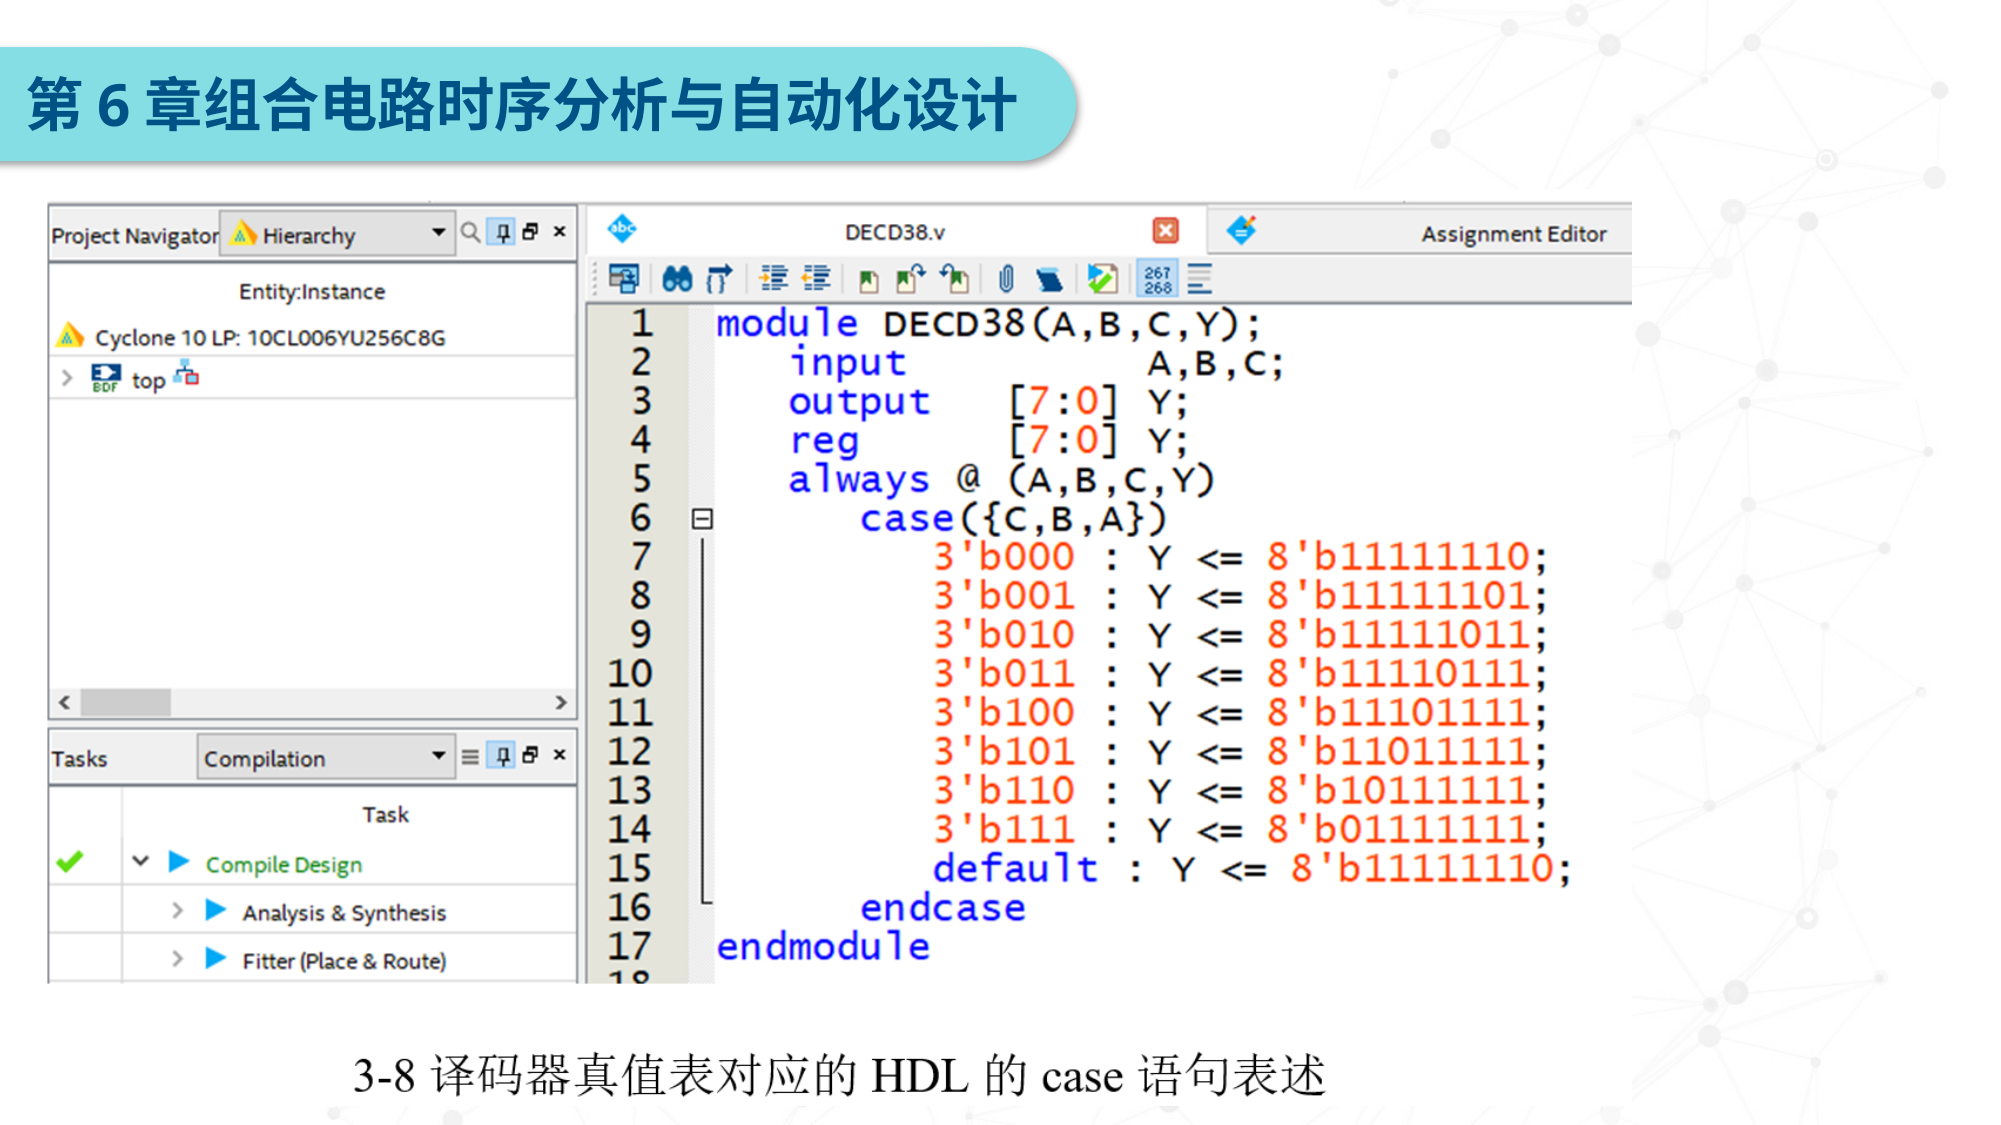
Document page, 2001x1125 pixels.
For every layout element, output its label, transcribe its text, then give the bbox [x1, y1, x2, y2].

text_box [0, 46, 1078, 163]
text_box 第6章组合电路时序分析与自动化设计 [10, 61, 1043, 146]
picture [0, 0, 2001, 1125]
